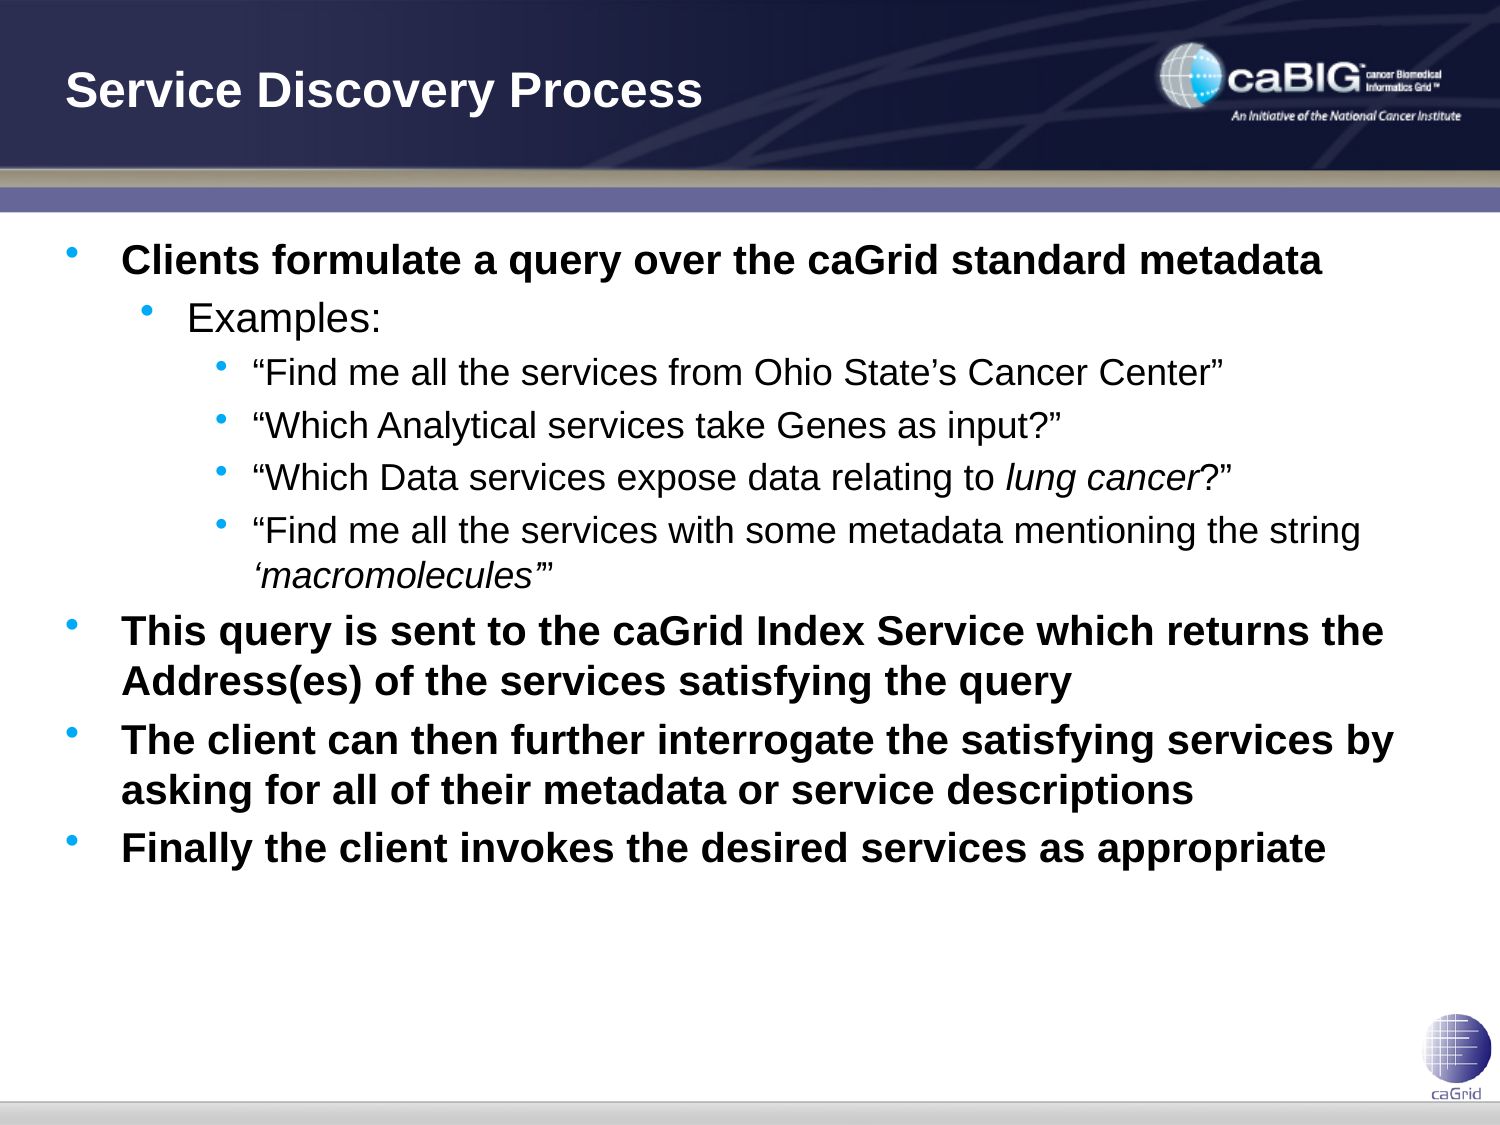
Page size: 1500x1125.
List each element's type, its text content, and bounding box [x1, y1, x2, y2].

picture [0, 0, 1500, 187]
list Clients formulate a query over the caGrid standard metadata Examples: “Find me all the services from Ohio State’s Cancer Center” “Which Analytical services take Genes as input?” “Which Data services expose data relating to lung cancer?” “Find me all the services with some metadata mentioning the string ‘macromolecules’” This query is sent to the caGrid Index Service which returns the Address(es) of the services satisfying the query The client can then further interrogate the satisfying services by asking for all of their metadata or service descriptions Finally the client invokes the desired services as appropriate [49, 224, 1438, 1038]
picture [0, 213, 1500, 1125]
title Service Discovery Process [49, 0, 1176, 176]
